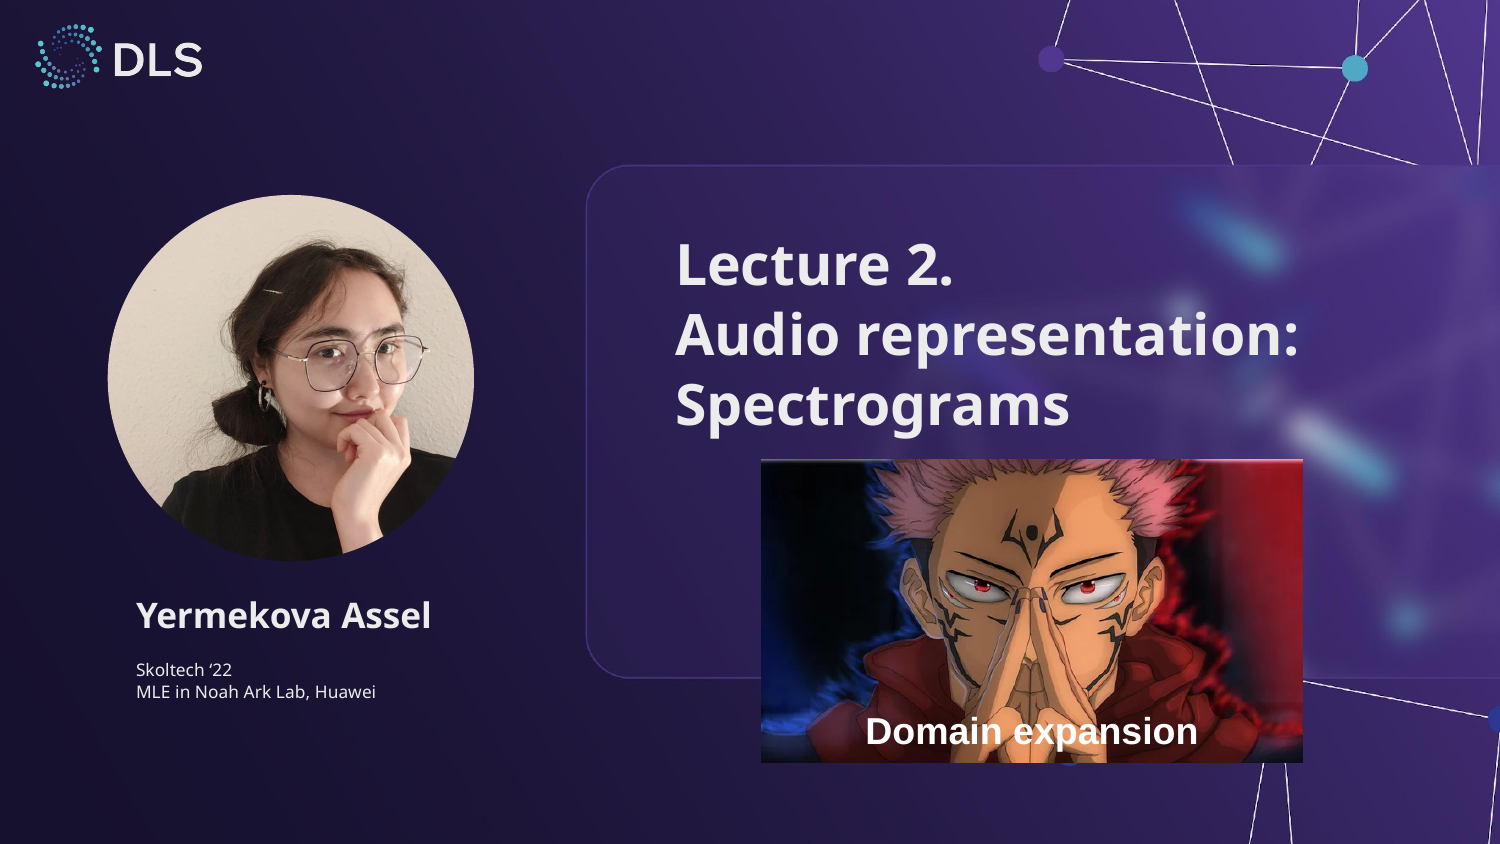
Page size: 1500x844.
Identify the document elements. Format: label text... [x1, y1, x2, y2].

picture [0, 0, 1500, 844]
list Yermekova Assel [124, 588, 457, 653]
list Lecture 2. Audio representation: Spectrograms [663, 223, 1417, 446]
list Skoltech ‘22 MLE in Noah Ark Lab, Huawei [124, 653, 457, 710]
